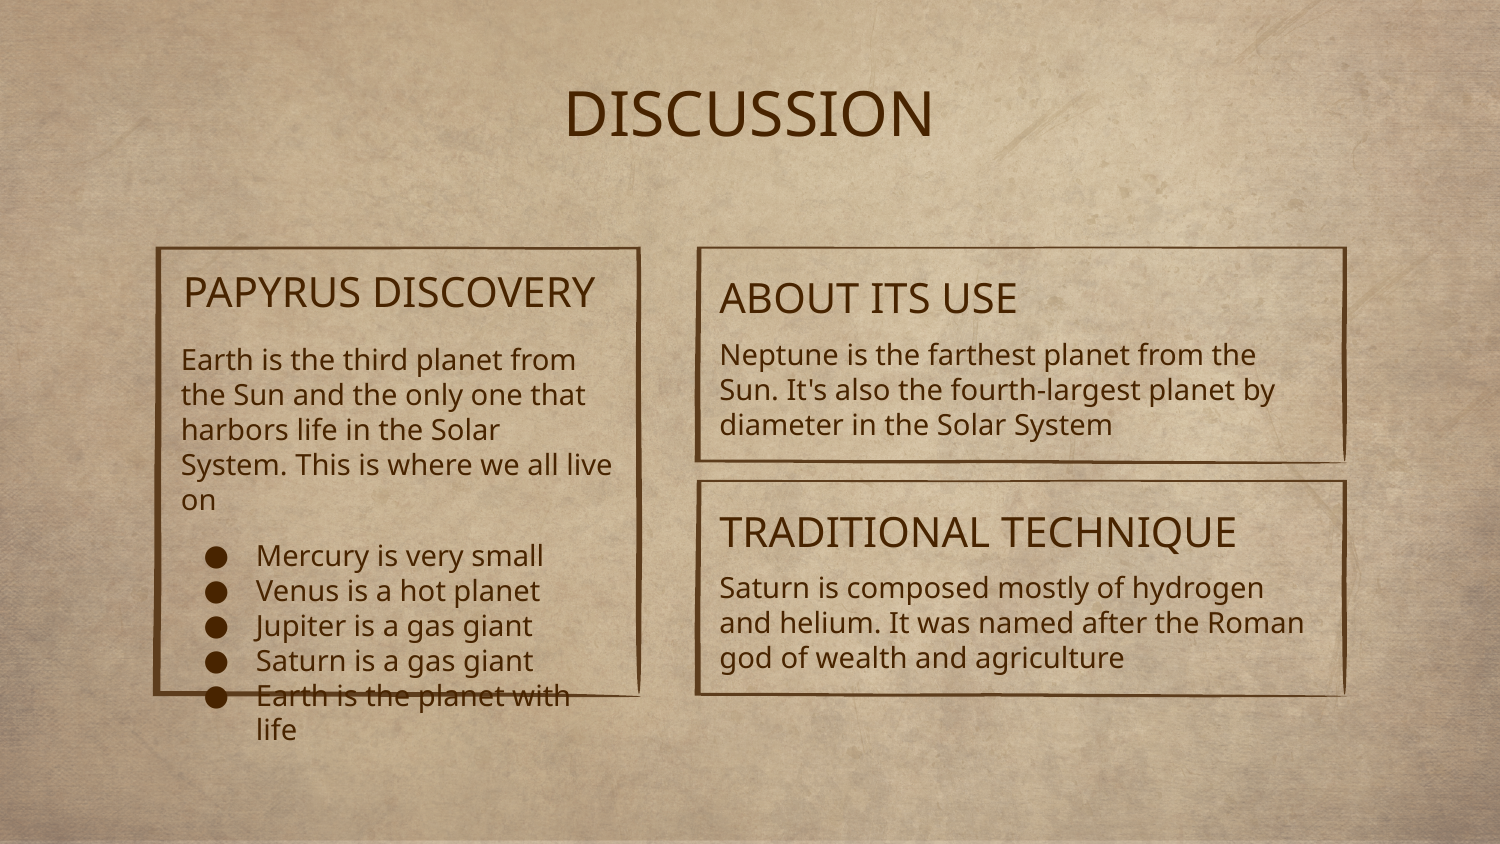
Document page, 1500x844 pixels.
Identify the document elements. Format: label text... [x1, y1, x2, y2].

text_box [152, 246, 643, 697]
subtitle Neptune is the farthest planet from the Sun. It's also the fourth-largest planet by diameter in the Solar System [704, 330, 1338, 447]
subtitle Earth is the third planet from the Sun and the only one that harbors life in the Solar System. This is where we all live on Mercury is very small Venus is a hot planet Jupiter is a gas giant Saturn is a gas giant Earth is the planet with life [165, 326, 630, 688]
title ABOUT ITS USE [704, 264, 1338, 330]
title PAPYRUS DISCOVERY [168, 255, 628, 326]
picture [0, 0, 1500, 844]
text_box [225, 691, 641, 698]
title TRADITIONAL TECHNIQUE [704, 497, 1338, 563]
title DISCUSSION [317, 58, 1183, 154]
text_box [694, 479, 1348, 698]
text_box [694, 246, 1348, 464]
subtitle Saturn is composed mostly of hydrogen and helium. It was named after the Roman god of wealth and agriculture [704, 563, 1338, 680]
